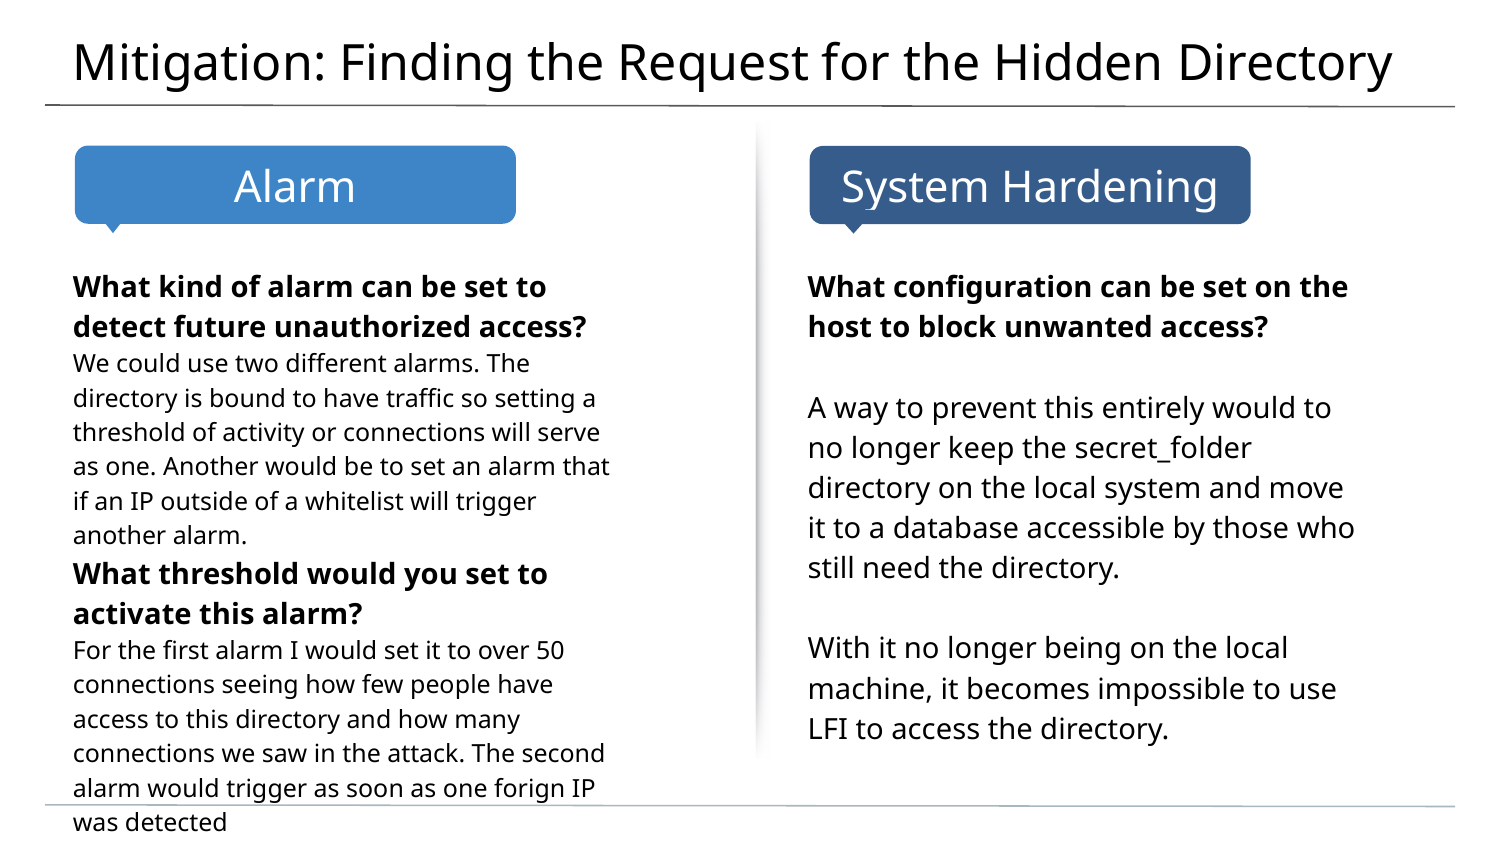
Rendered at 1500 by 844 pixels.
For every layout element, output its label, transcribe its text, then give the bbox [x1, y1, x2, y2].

picture [703, 107, 839, 782]
subtitle What configuration can be set on the host to block unwanted access? A way to prevent this entirely would to no longer keep the secret_folder directory on the local system and move it to a database accessible by those who still need the directory. With it no longer being on the local machine, it becomes impossible to use LFI to access the directory. [732, 263, 1438, 805]
subtitle What kind of alarm can be set to detect future unauthorized access? We could use two different alarms. The directory is bound to have traffic so setting a threshold of activity or connections will serve as one. Another would be to set an alarm that if an IP outside of a whitelist will trigger another alarm. What threshold would you set to activate this alarm? For the first alarm I would set it to over 50 connections seeing how few people have access to this directory and how many connections we saw in the attack. The second alarm would trigger as soon as one forign IP was detected [0, 262, 704, 805]
title Mitigation: Finding the Request for the Hidden Directory [0, 0, 1500, 88]
